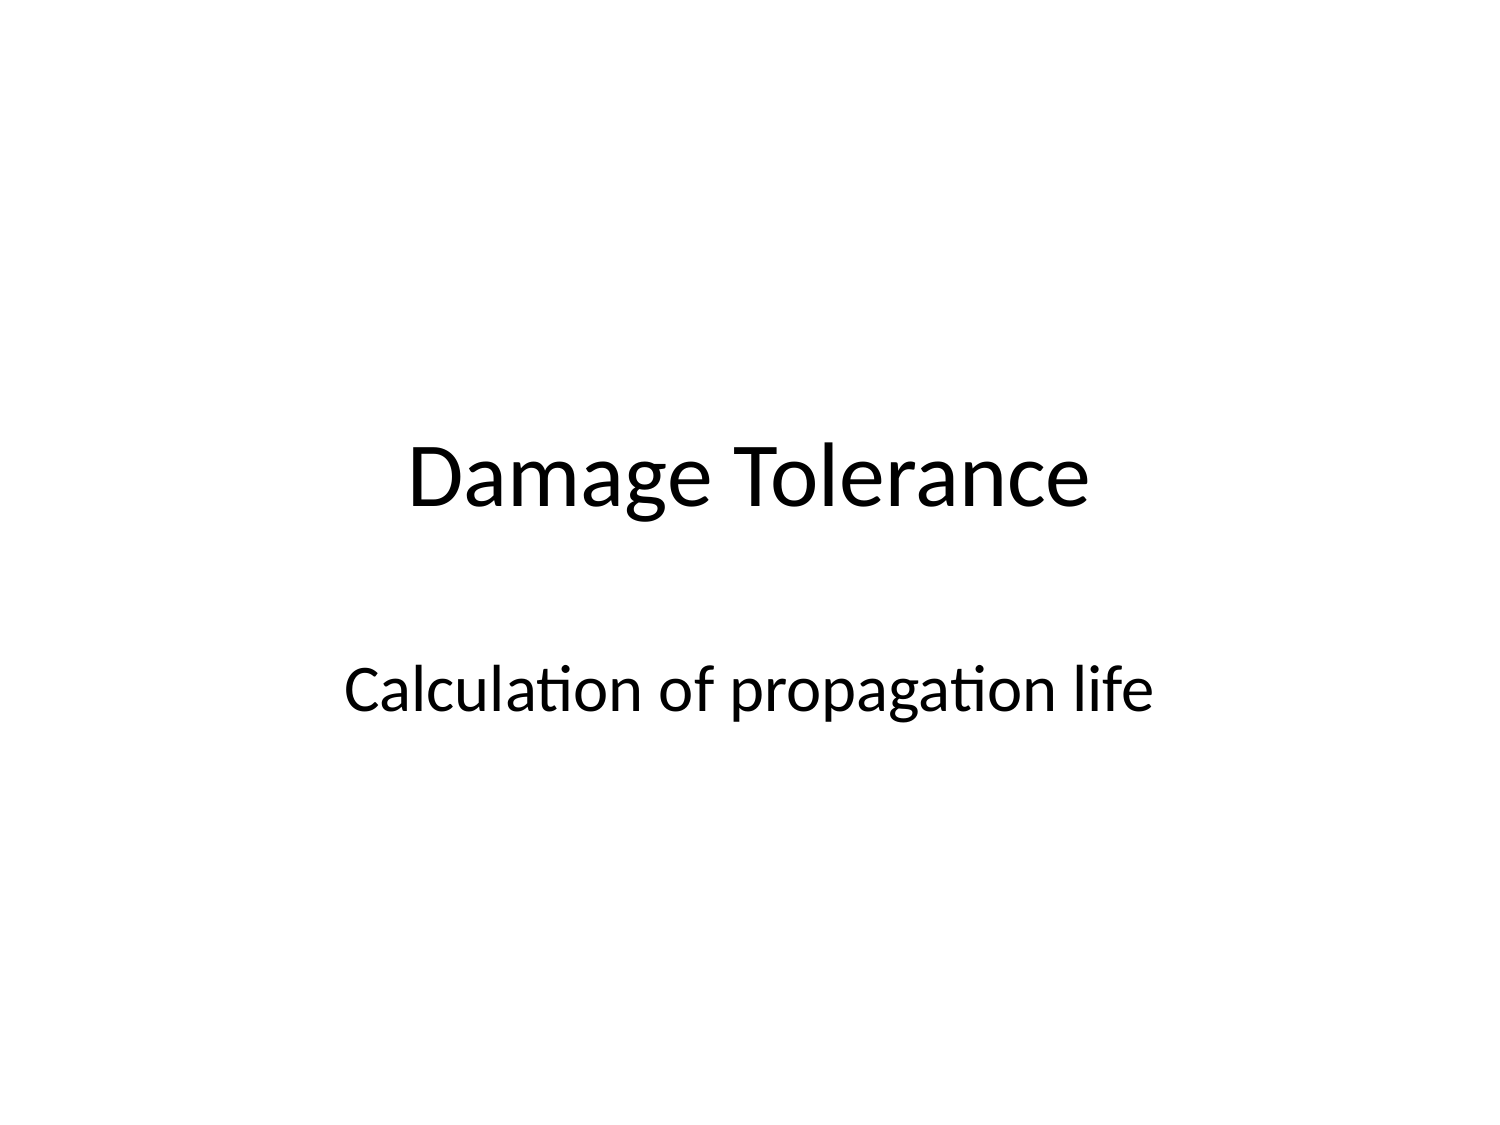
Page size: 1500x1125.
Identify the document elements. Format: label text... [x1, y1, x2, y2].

title Damage Tolerance [112, 349, 1388, 591]
subtitle Calculation of propagation life [225, 637, 1275, 925]
